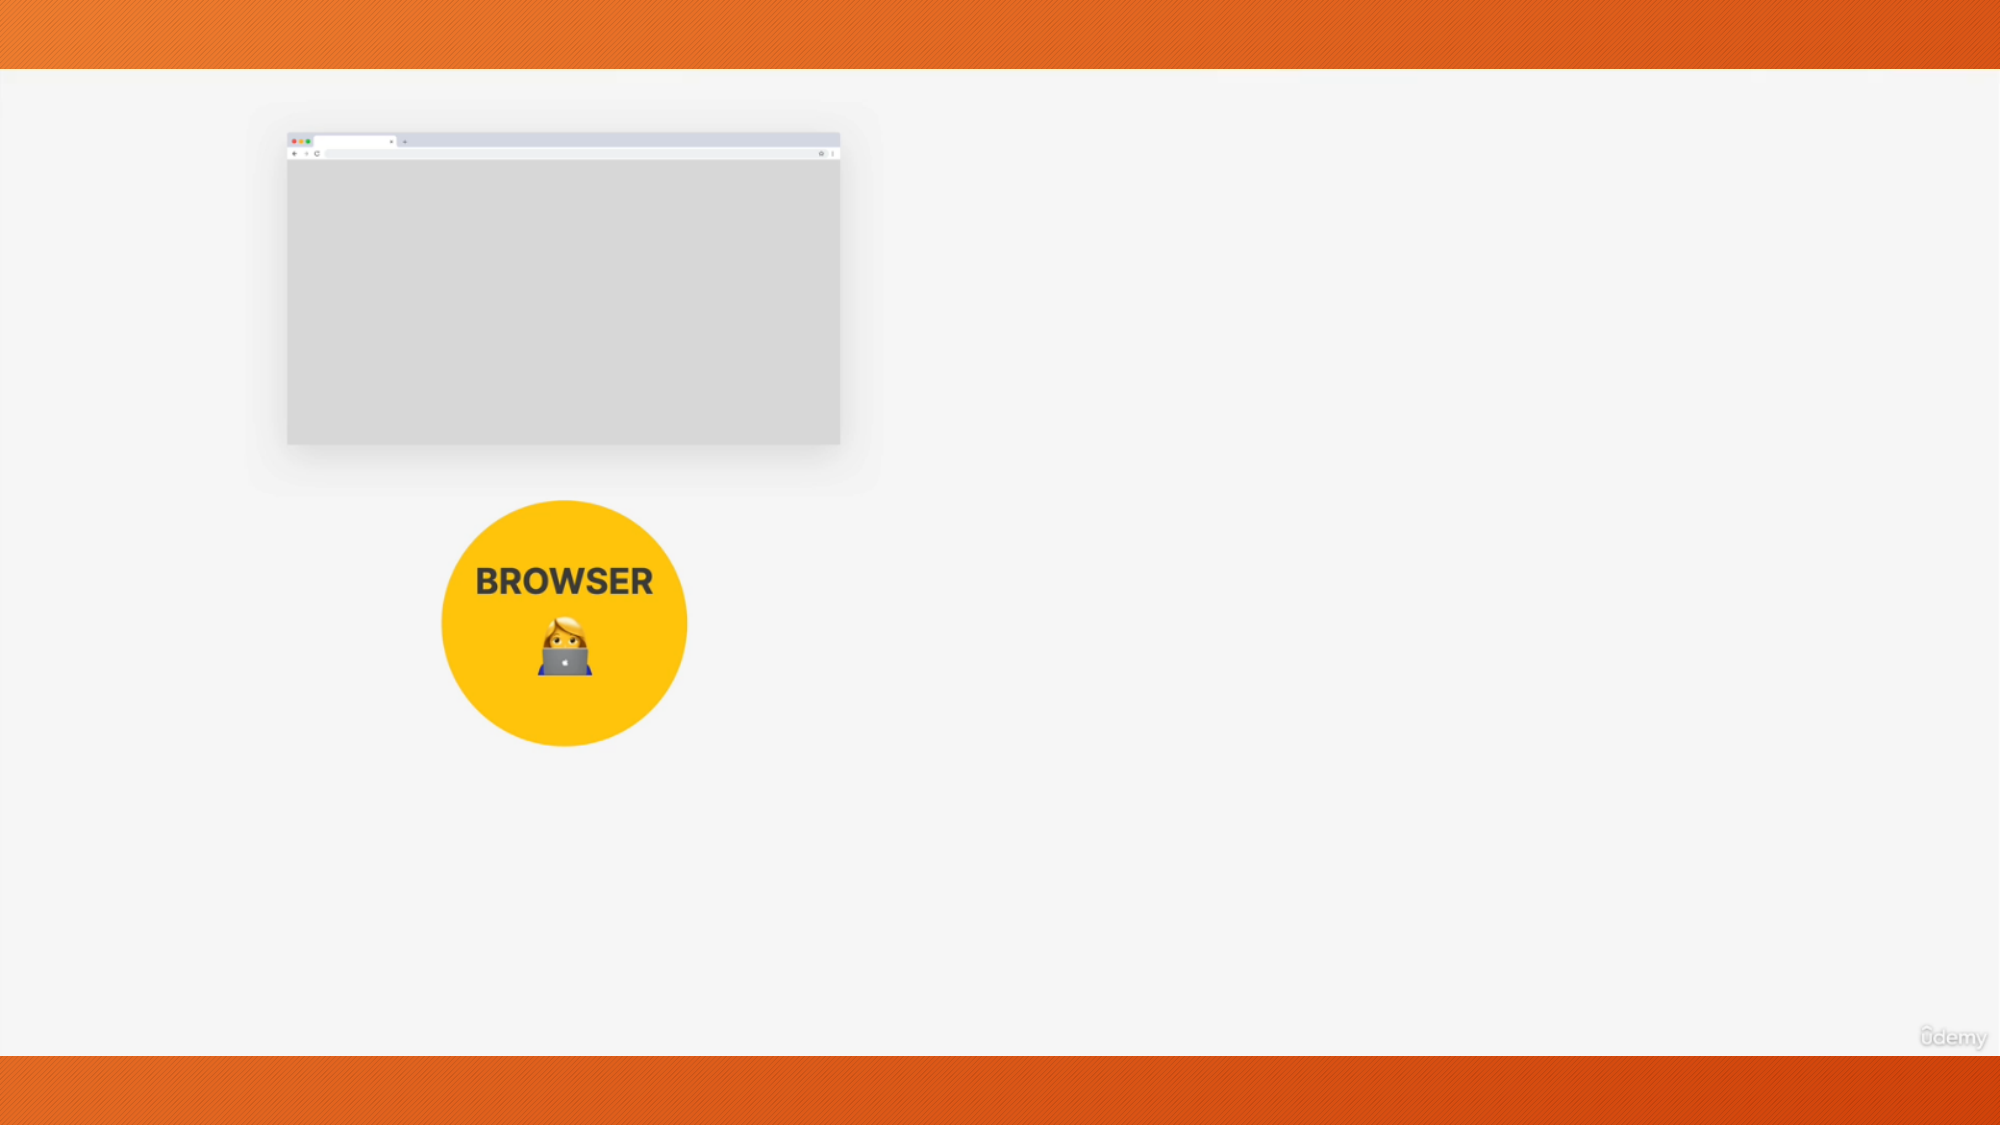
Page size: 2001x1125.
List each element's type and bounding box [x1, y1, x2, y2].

picture [0, 69, 2000, 1056]
